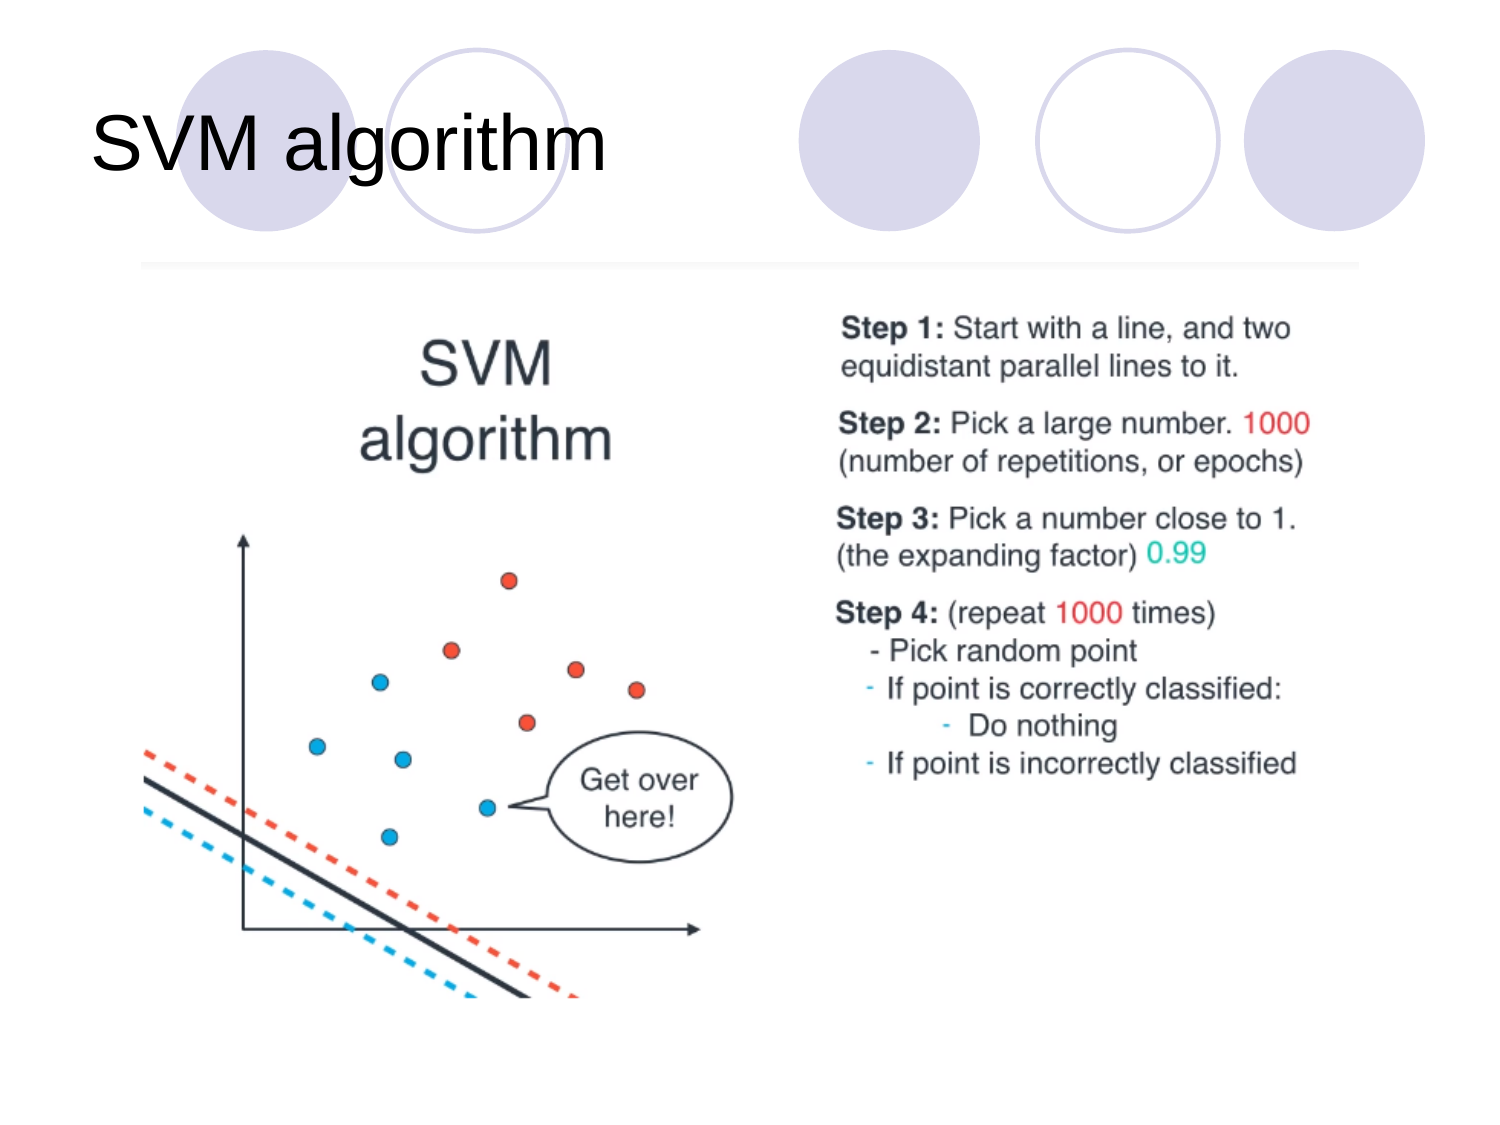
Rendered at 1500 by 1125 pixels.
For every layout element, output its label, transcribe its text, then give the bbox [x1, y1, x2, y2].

title SVM algorithm [74, 44, 1426, 233]
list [141, 262, 1359, 1006]
